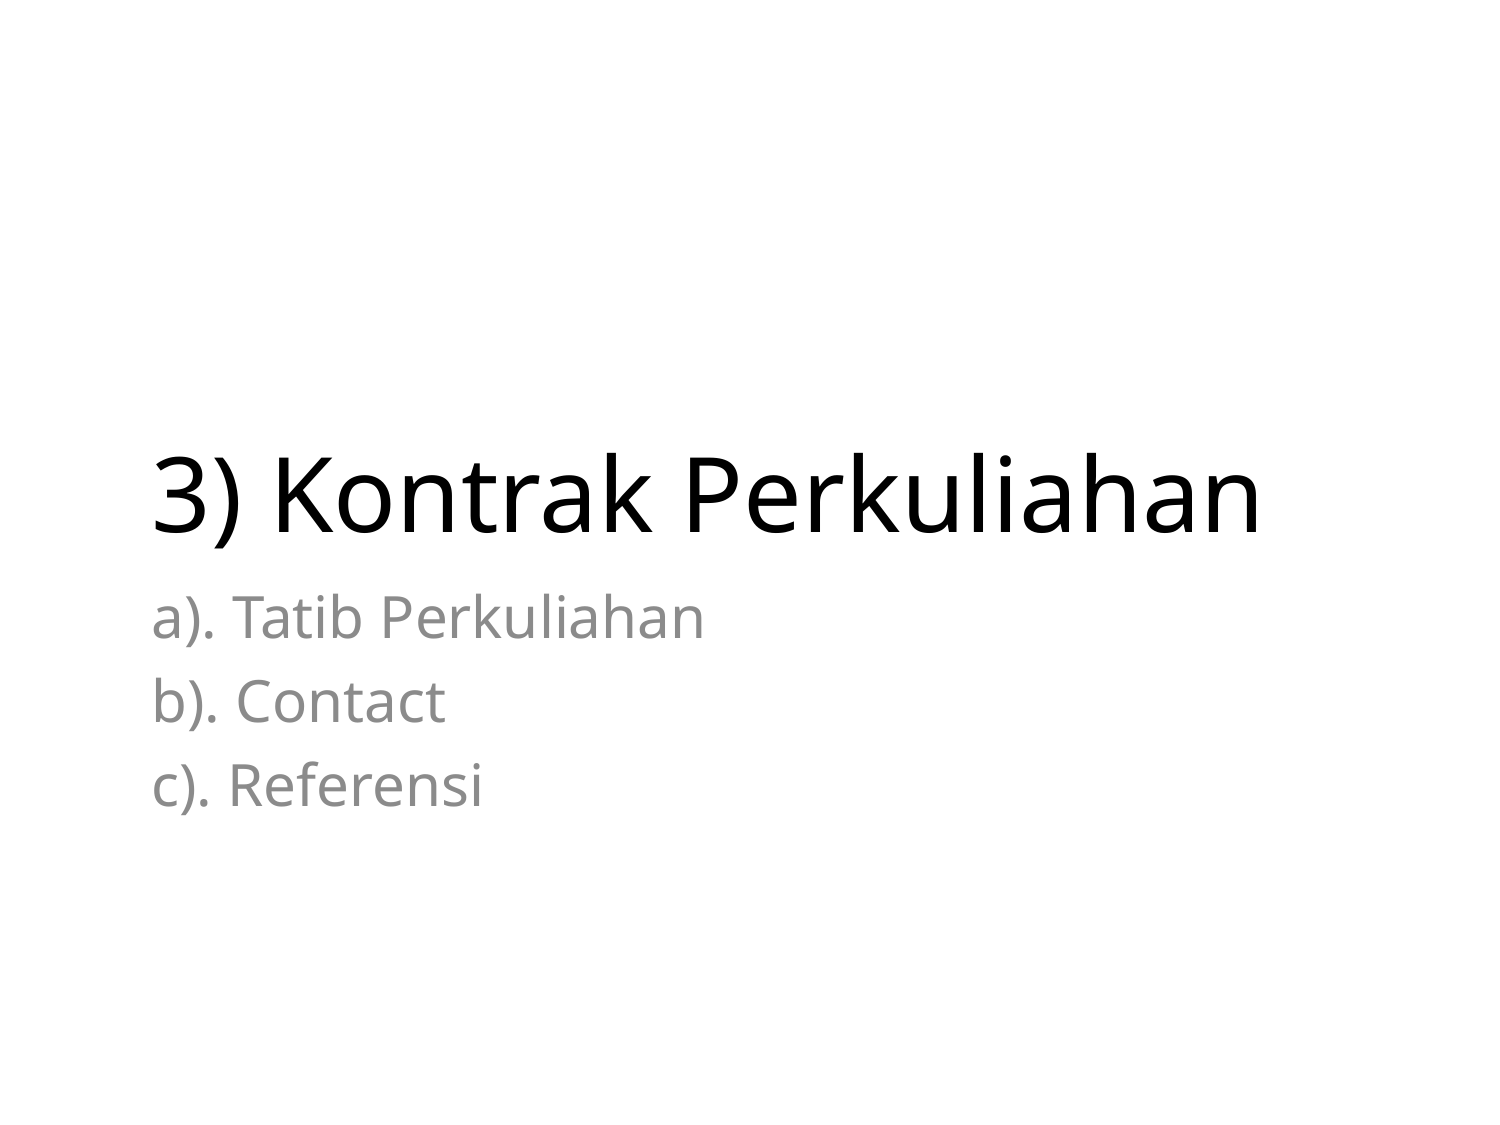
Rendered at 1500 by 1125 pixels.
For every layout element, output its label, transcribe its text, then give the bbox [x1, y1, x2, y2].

list a). Tatib Perkuliahan b). Contact c). Referensi [136, 580, 1353, 999]
title 3) Kontrak Perkuliahan [136, 183, 1353, 563]
